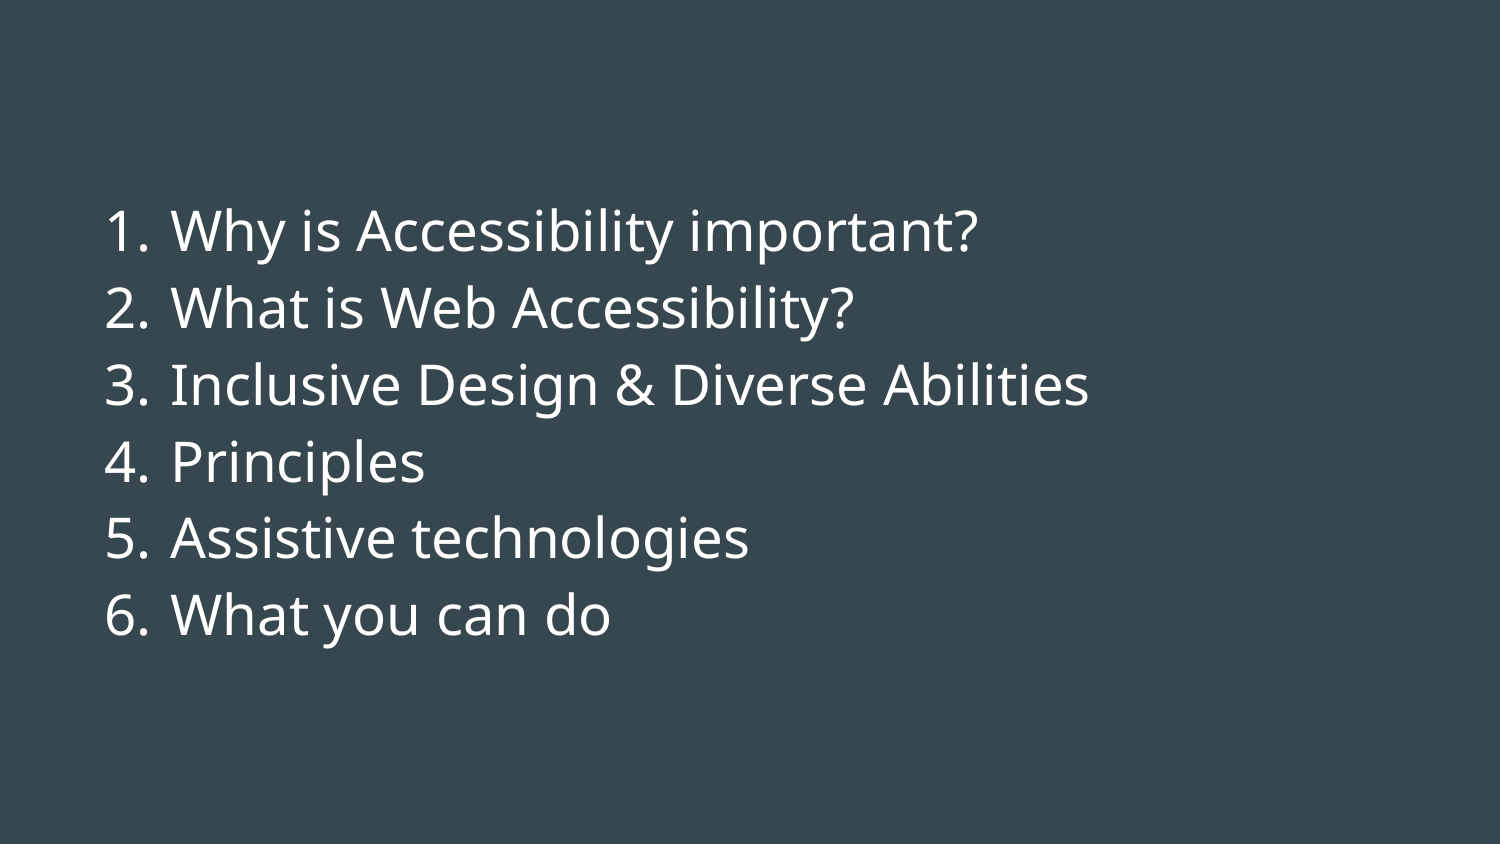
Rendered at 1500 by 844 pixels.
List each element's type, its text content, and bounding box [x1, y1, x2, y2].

title Why is Accessibility important? What is Web Accessibility? Inclusive Design & Diverse Abilities Principles Assistive technologies What you can do [80, 86, 1439, 758]
